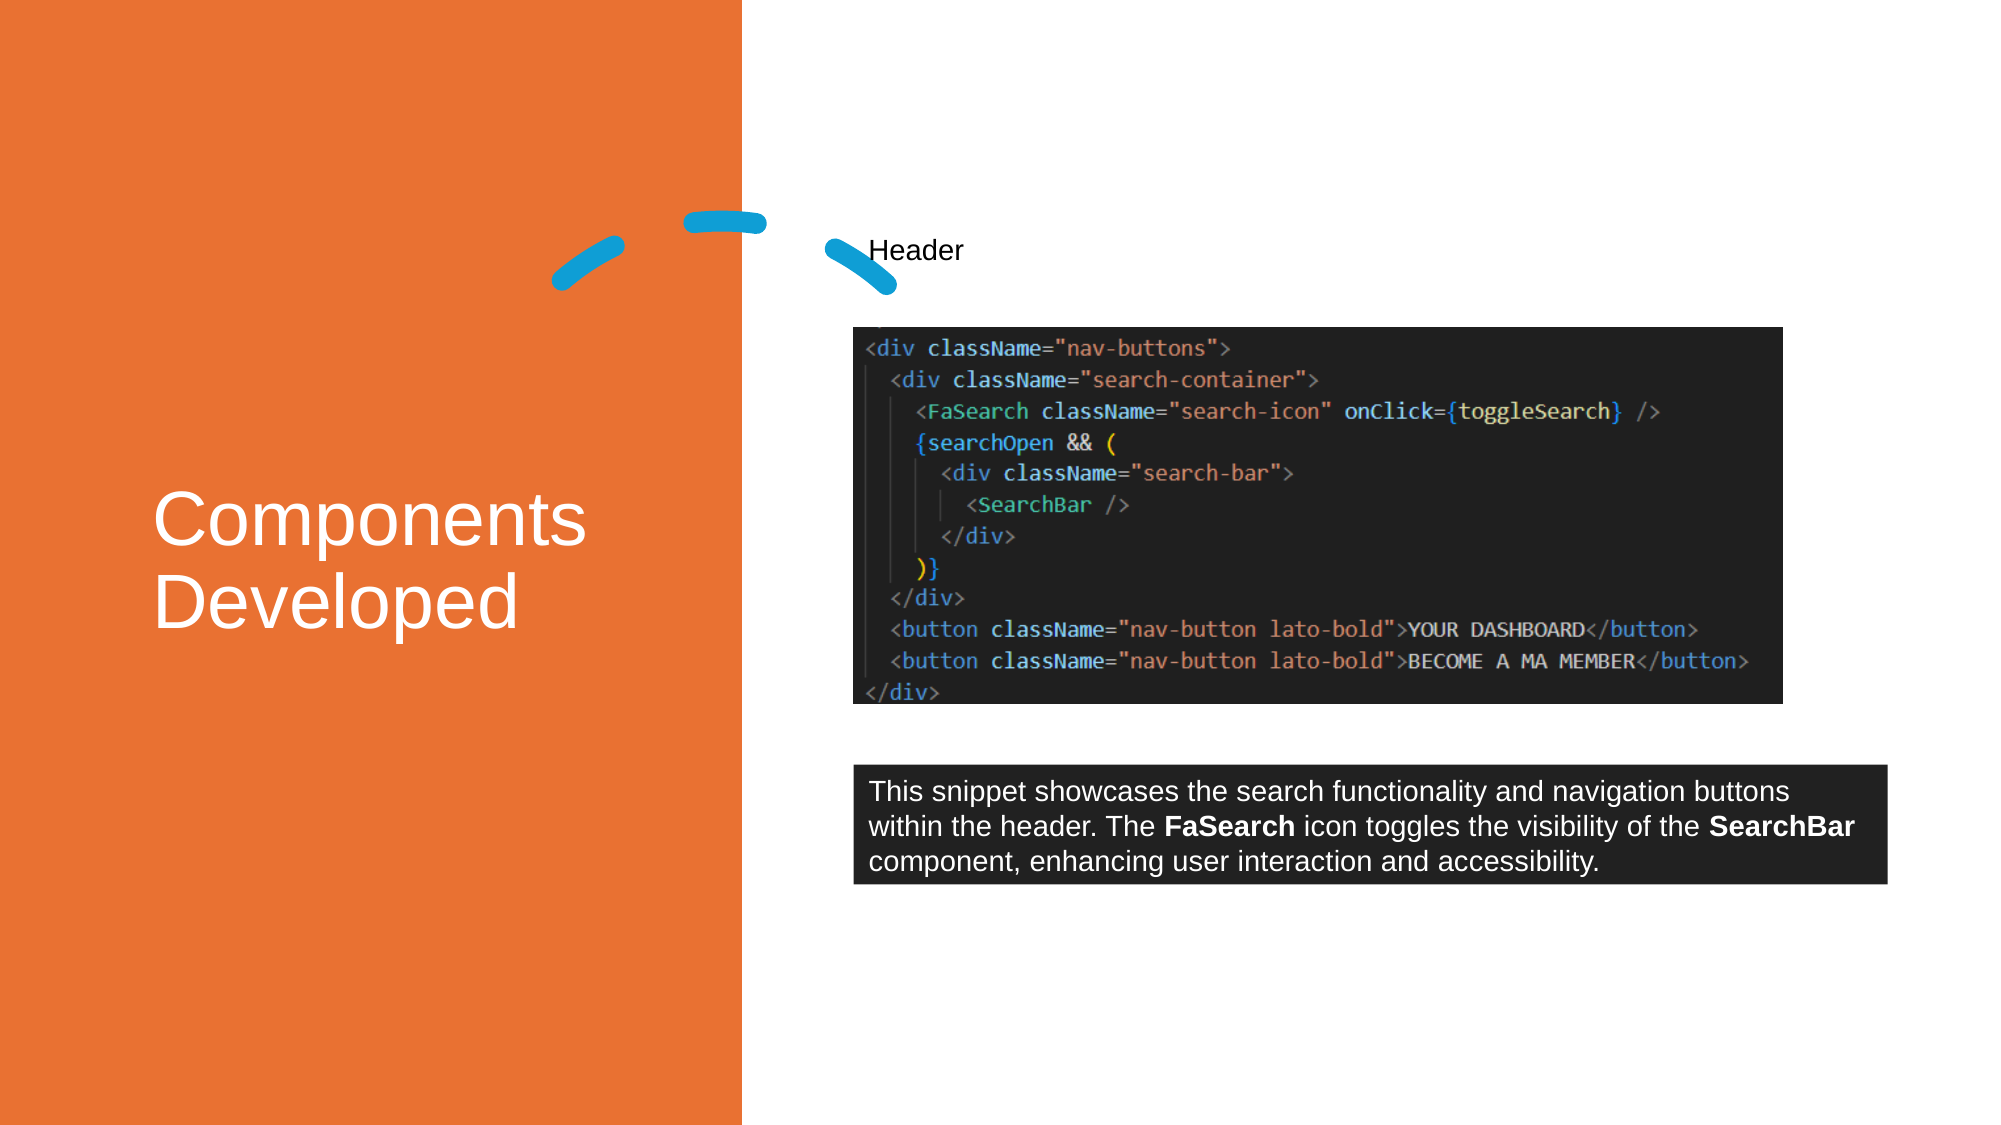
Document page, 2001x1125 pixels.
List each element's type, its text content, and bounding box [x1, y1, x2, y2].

text_box This snippet showcases the search functionality and navigation buttons within the header. The FaSearch icon toggles the visibility of the SearchBar component, enhancing user interaction and accessibility. [853, 764, 1888, 885]
text_box [0, 0, 743, 1125]
text_box [622, 220, 853, 467]
text_box [743, 0, 2000, 1125]
picture [853, 326, 1783, 704]
text_box Header [853, 223, 1894, 778]
title Components Developed [137, 105, 622, 1020]
